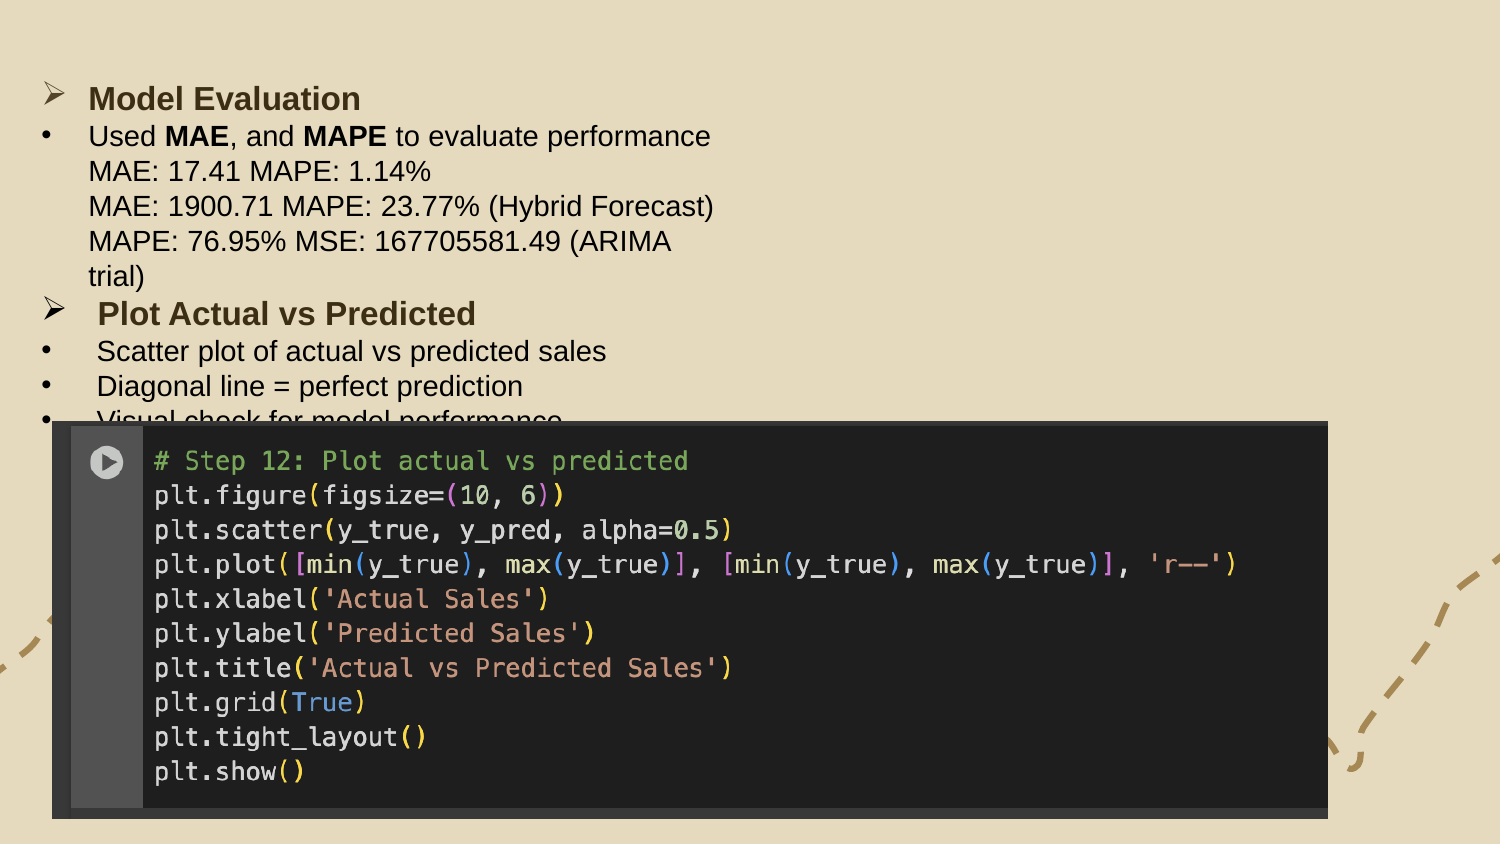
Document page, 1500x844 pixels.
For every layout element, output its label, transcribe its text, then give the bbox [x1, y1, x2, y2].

picture [52, 421, 1328, 819]
text_box Model Evaluation Used MAE, and MAPE to evaluate performance MAE: 17.41 MAPE: 1.14% MAE: 1900.71 MAPE: 23.77% (Hybrid Forecast) MAPE: 76.95% MSE: 167705581.49 (ARIMA trial) Plot Actual vs Predicted Scatter plot of actual vs predicted sales Diagonal line = perfect prediction Visual check for model performance [26, 70, 750, 480]
